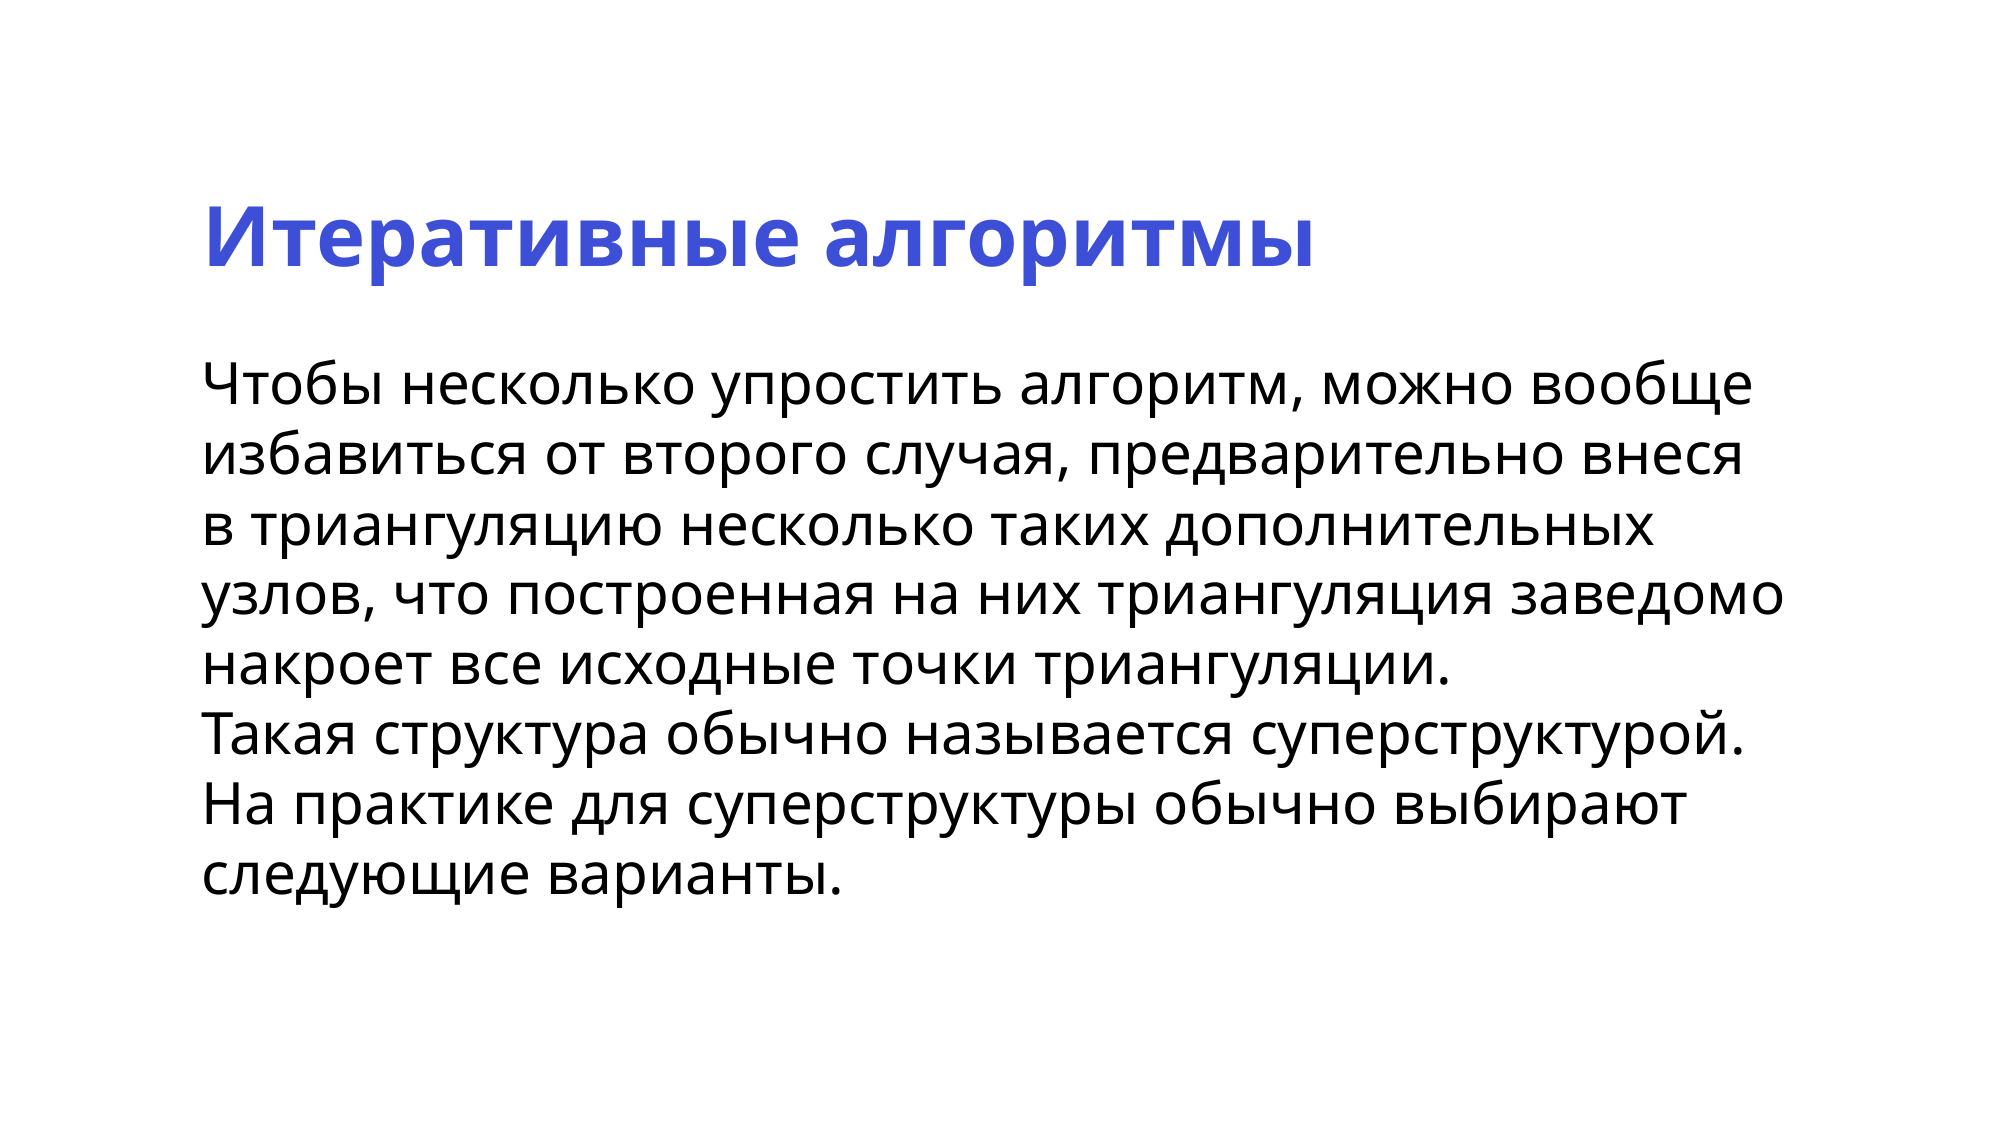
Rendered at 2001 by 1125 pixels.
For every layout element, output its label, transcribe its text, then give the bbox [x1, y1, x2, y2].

text_box Чтобы несколько упростить алгоритм, можно вообще избавиться от второго случая, предварительно внеся в триангуляцию несколько таких дополнительных узлов, что построенная на них триангуляция заведомо накроет все исходные точки триангуляции. Такая структура обычно называется суперструктурой. На практике для суперструктуры обычно выбирают следующие варианты. [186, 339, 1816, 914]
text_box Итеративные алгоритмы [187, 187, 1820, 307]
